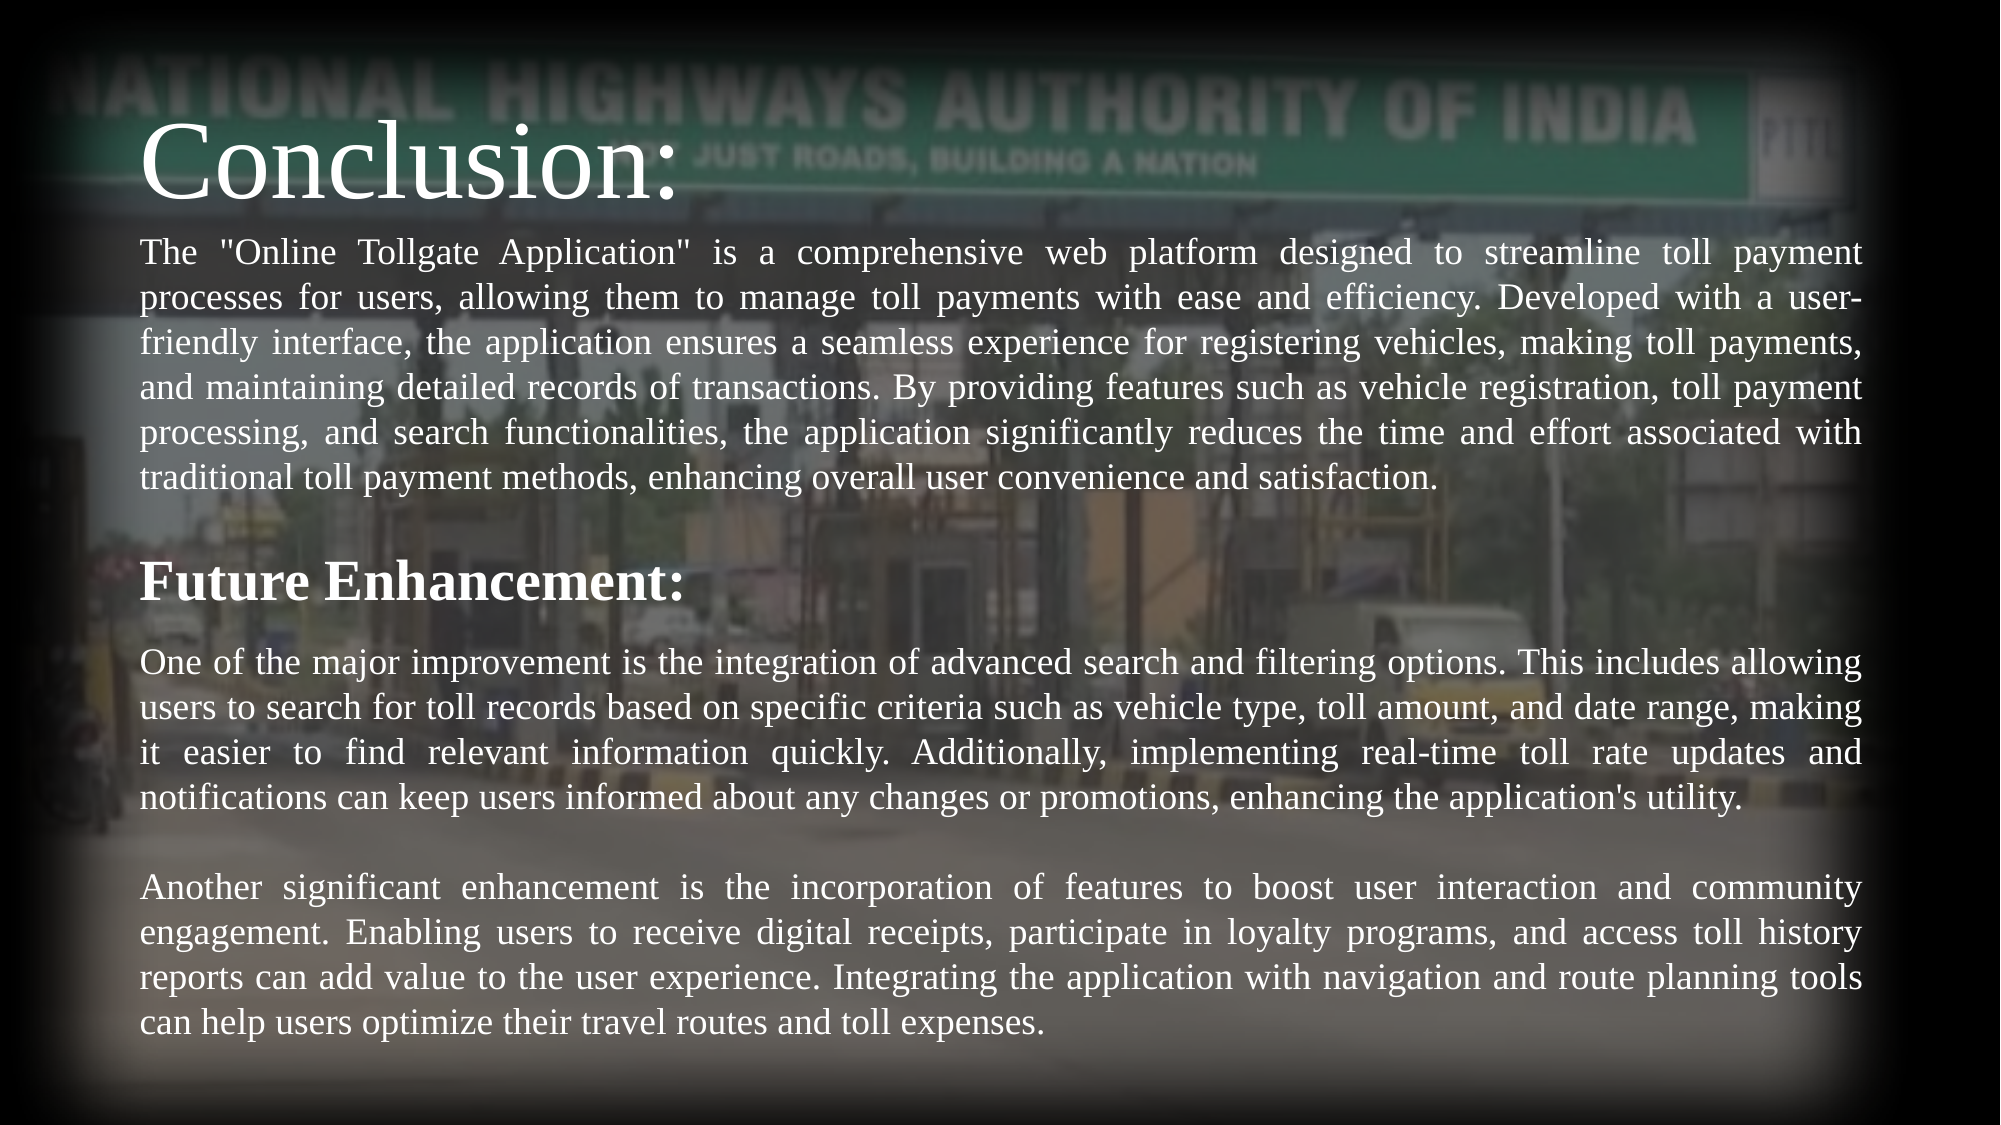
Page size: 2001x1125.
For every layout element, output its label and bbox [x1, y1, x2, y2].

picture [0, 0, 1920, 1125]
text_box [124, 79, 1880, 1058]
